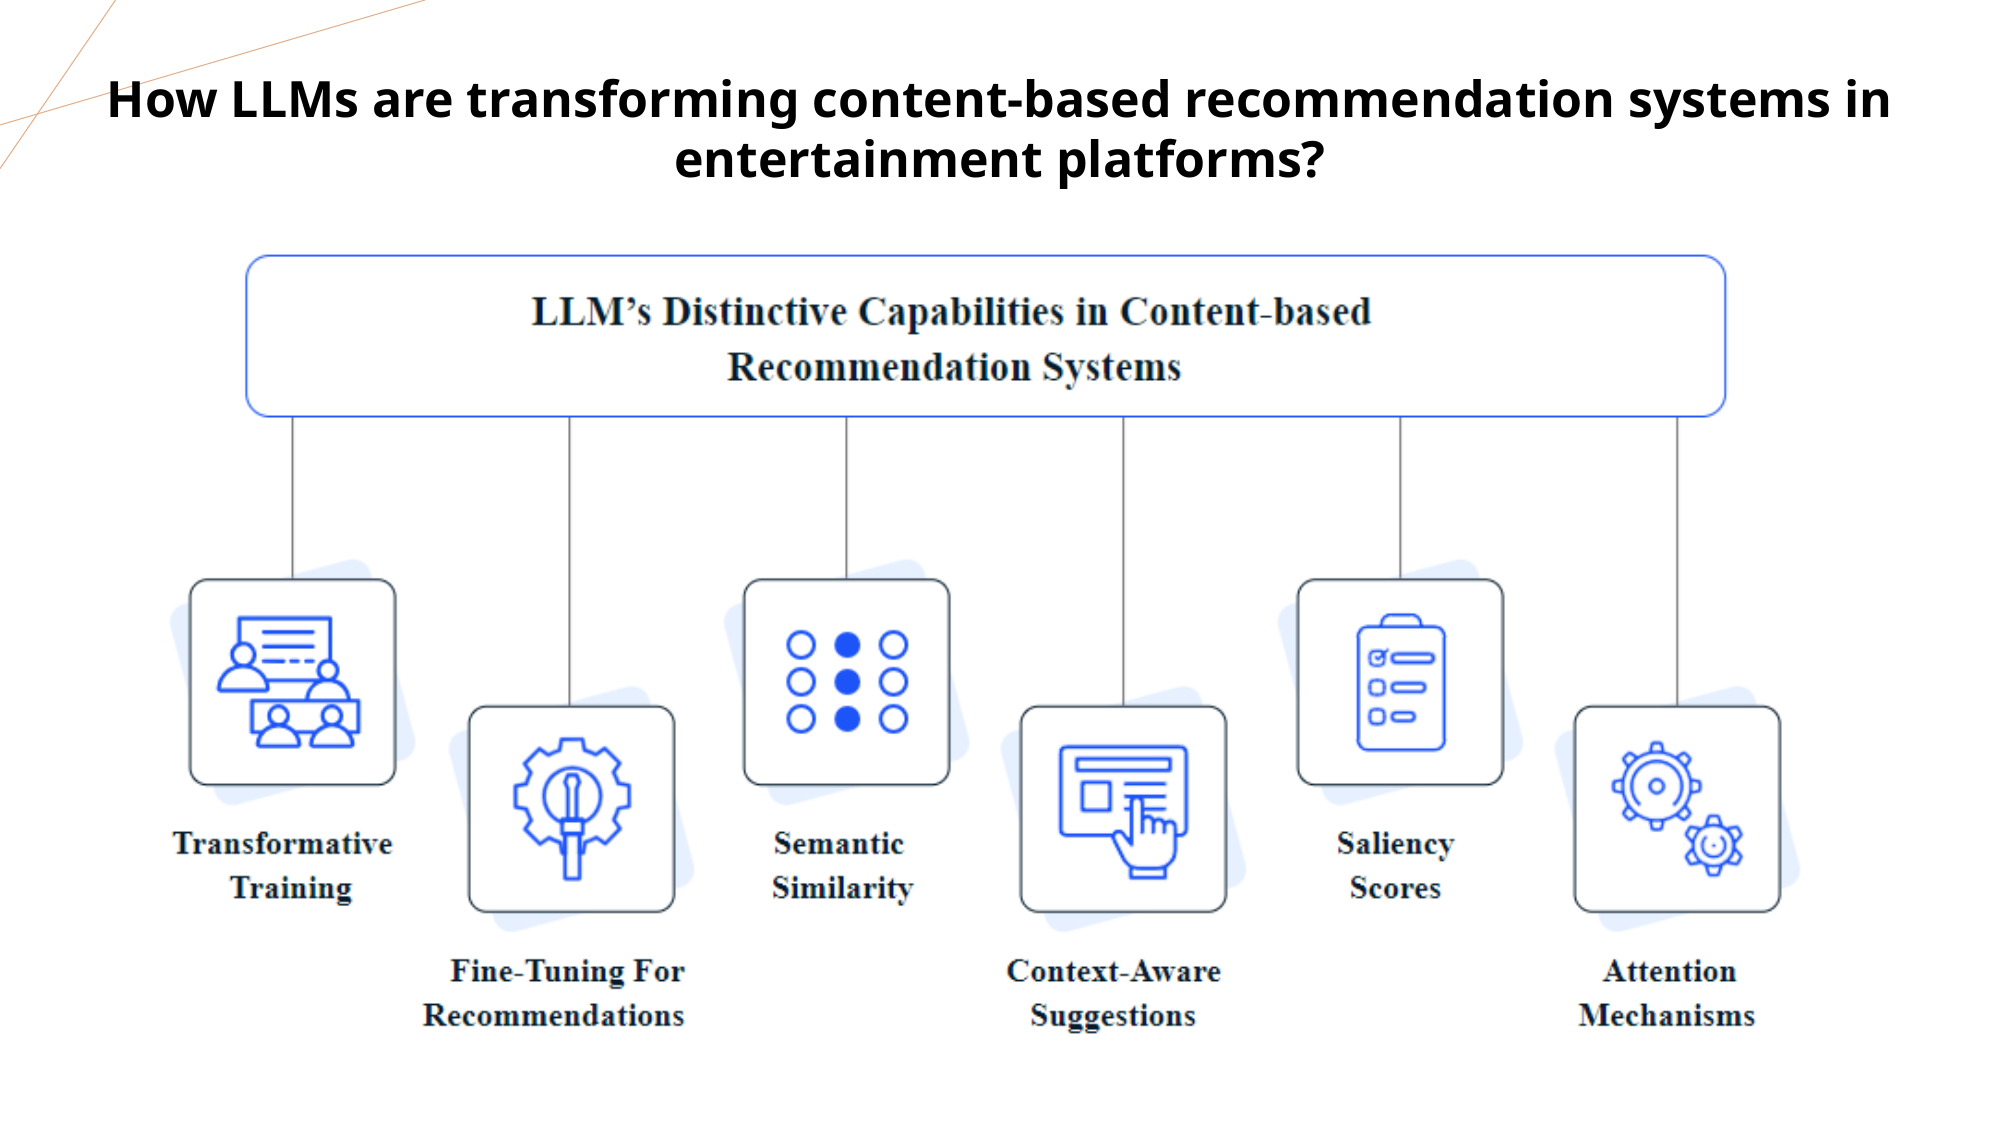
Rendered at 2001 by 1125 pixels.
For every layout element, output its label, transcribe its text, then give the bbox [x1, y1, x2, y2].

text_box How LLMs are transforming content-based recommendation systems in entertainment platforms? [67, 0, 1933, 195]
picture [135, 196, 1865, 1078]
